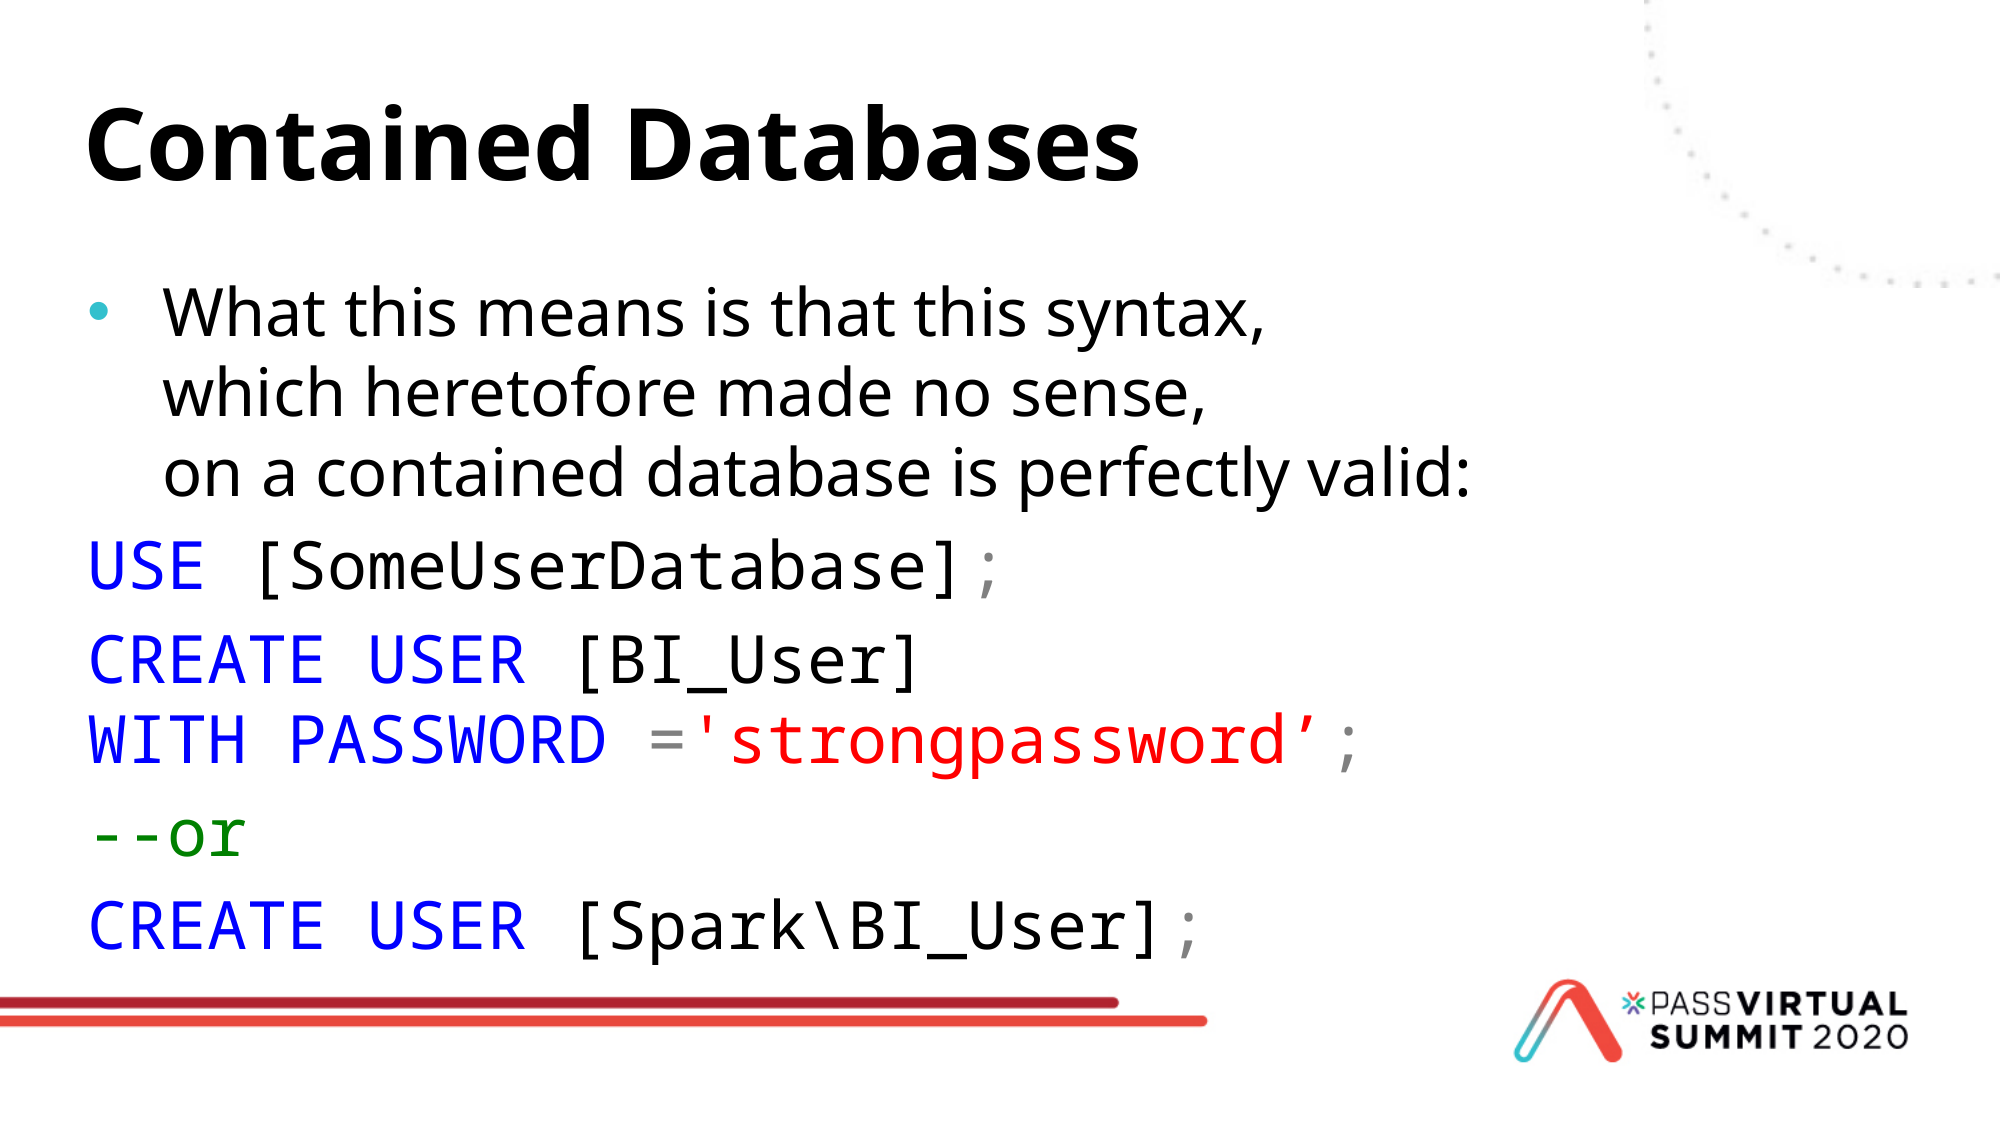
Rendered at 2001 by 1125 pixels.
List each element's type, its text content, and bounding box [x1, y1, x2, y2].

picture [0, 0, 2000, 1125]
list What this means is that this syntax, which heretofore made no sense, on a contained database is perfectly valid: USE [SomeUserDatabase]; CREATE USER [BI_User] WITH PASSWORD ='strongpassword’; --or CREATE USER [Spark\BI_User]; [72, 262, 1988, 975]
title Contained Databases [68, 95, 1924, 231]
